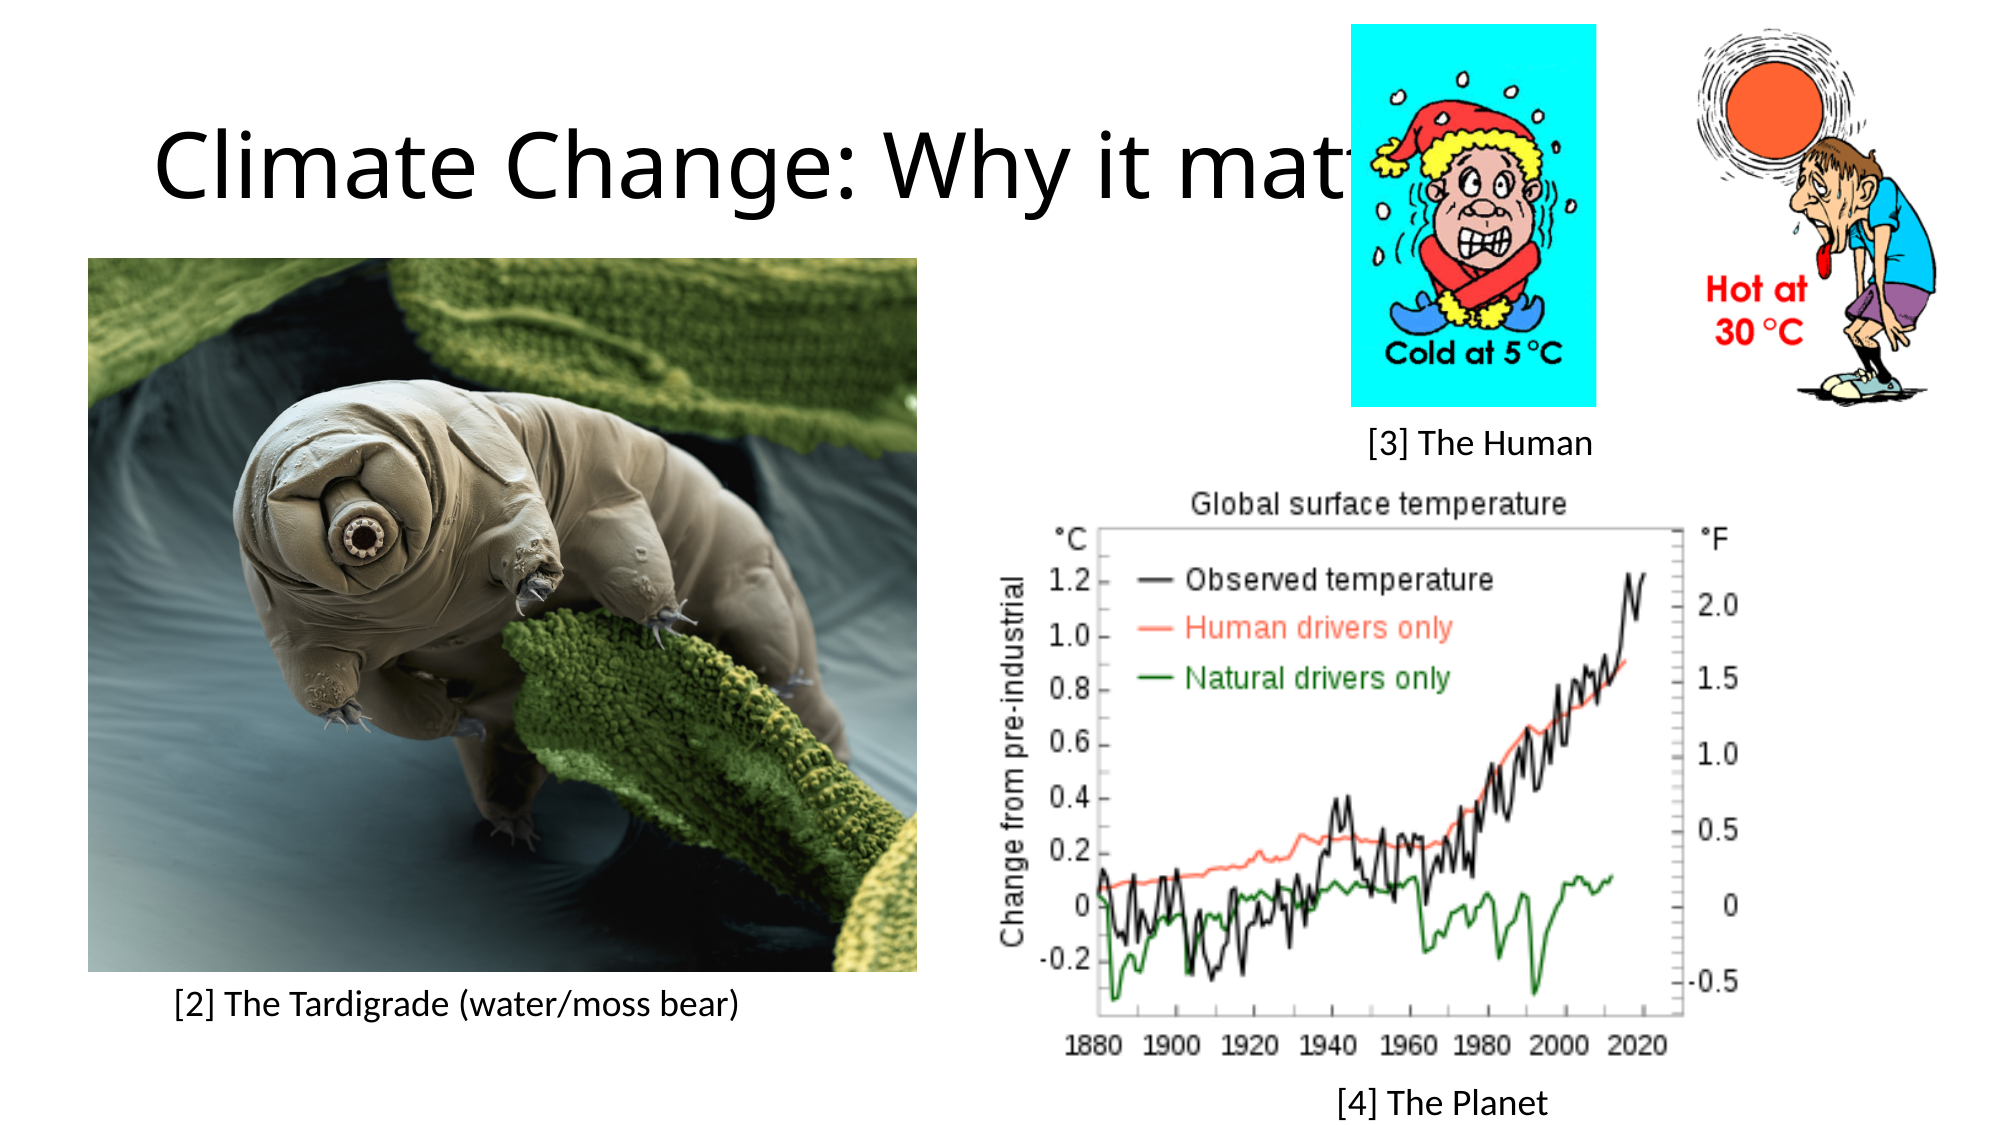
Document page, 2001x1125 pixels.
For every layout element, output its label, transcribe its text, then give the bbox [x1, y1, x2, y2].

text_box [4] The Planet [1321, 1070, 1863, 1125]
picture [986, 475, 1743, 1071]
title Climate Change: Why it matters [137, 59, 1351, 278]
text_box [3] The Human [1352, 411, 2000, 471]
text_box [2] The Tardigrade (water/moss bear) [158, 972, 779, 1032]
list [88, 258, 917, 972]
picture [1351, 24, 1940, 407]
